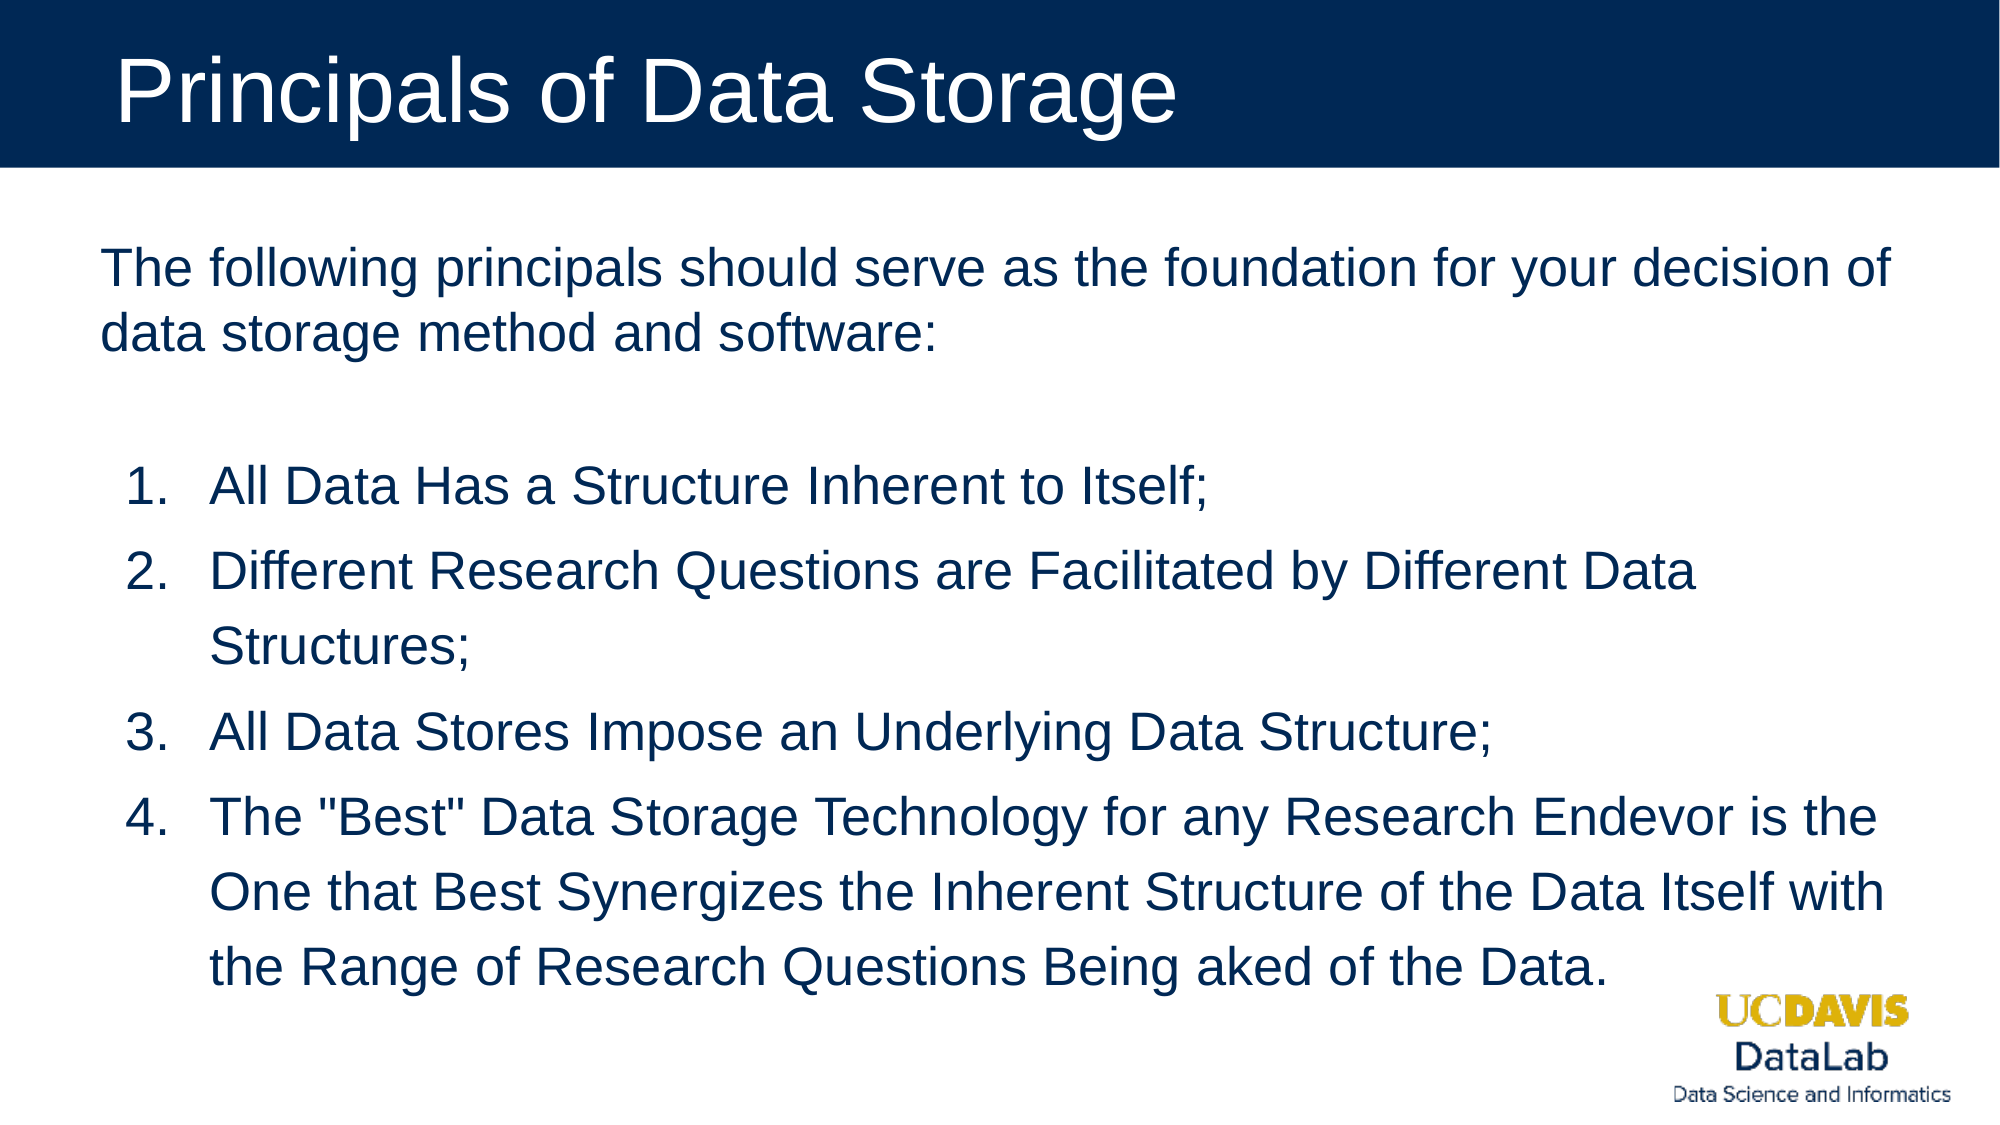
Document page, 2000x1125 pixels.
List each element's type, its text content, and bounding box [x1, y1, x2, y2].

title Principals of Data Storage [99, 7, 1900, 164]
list All Data Has a Structure Inherent to Itself; Different Research Questions are Facilitated by Different Data Structures; All Data Stores Impose an Underlying Data Structure; The "Best" Data Storage Technology for any Research Endevor is the One that Best Synergizes the Inherent Structure of the Data Itself with the Range of Research Questions Being aked of the Data. [99, 432, 1919, 1116]
text_box The following principals should serve as the foundation for your decision of data storage method and software: [85, 225, 1945, 370]
picture [1919, 975, 1951, 1102]
